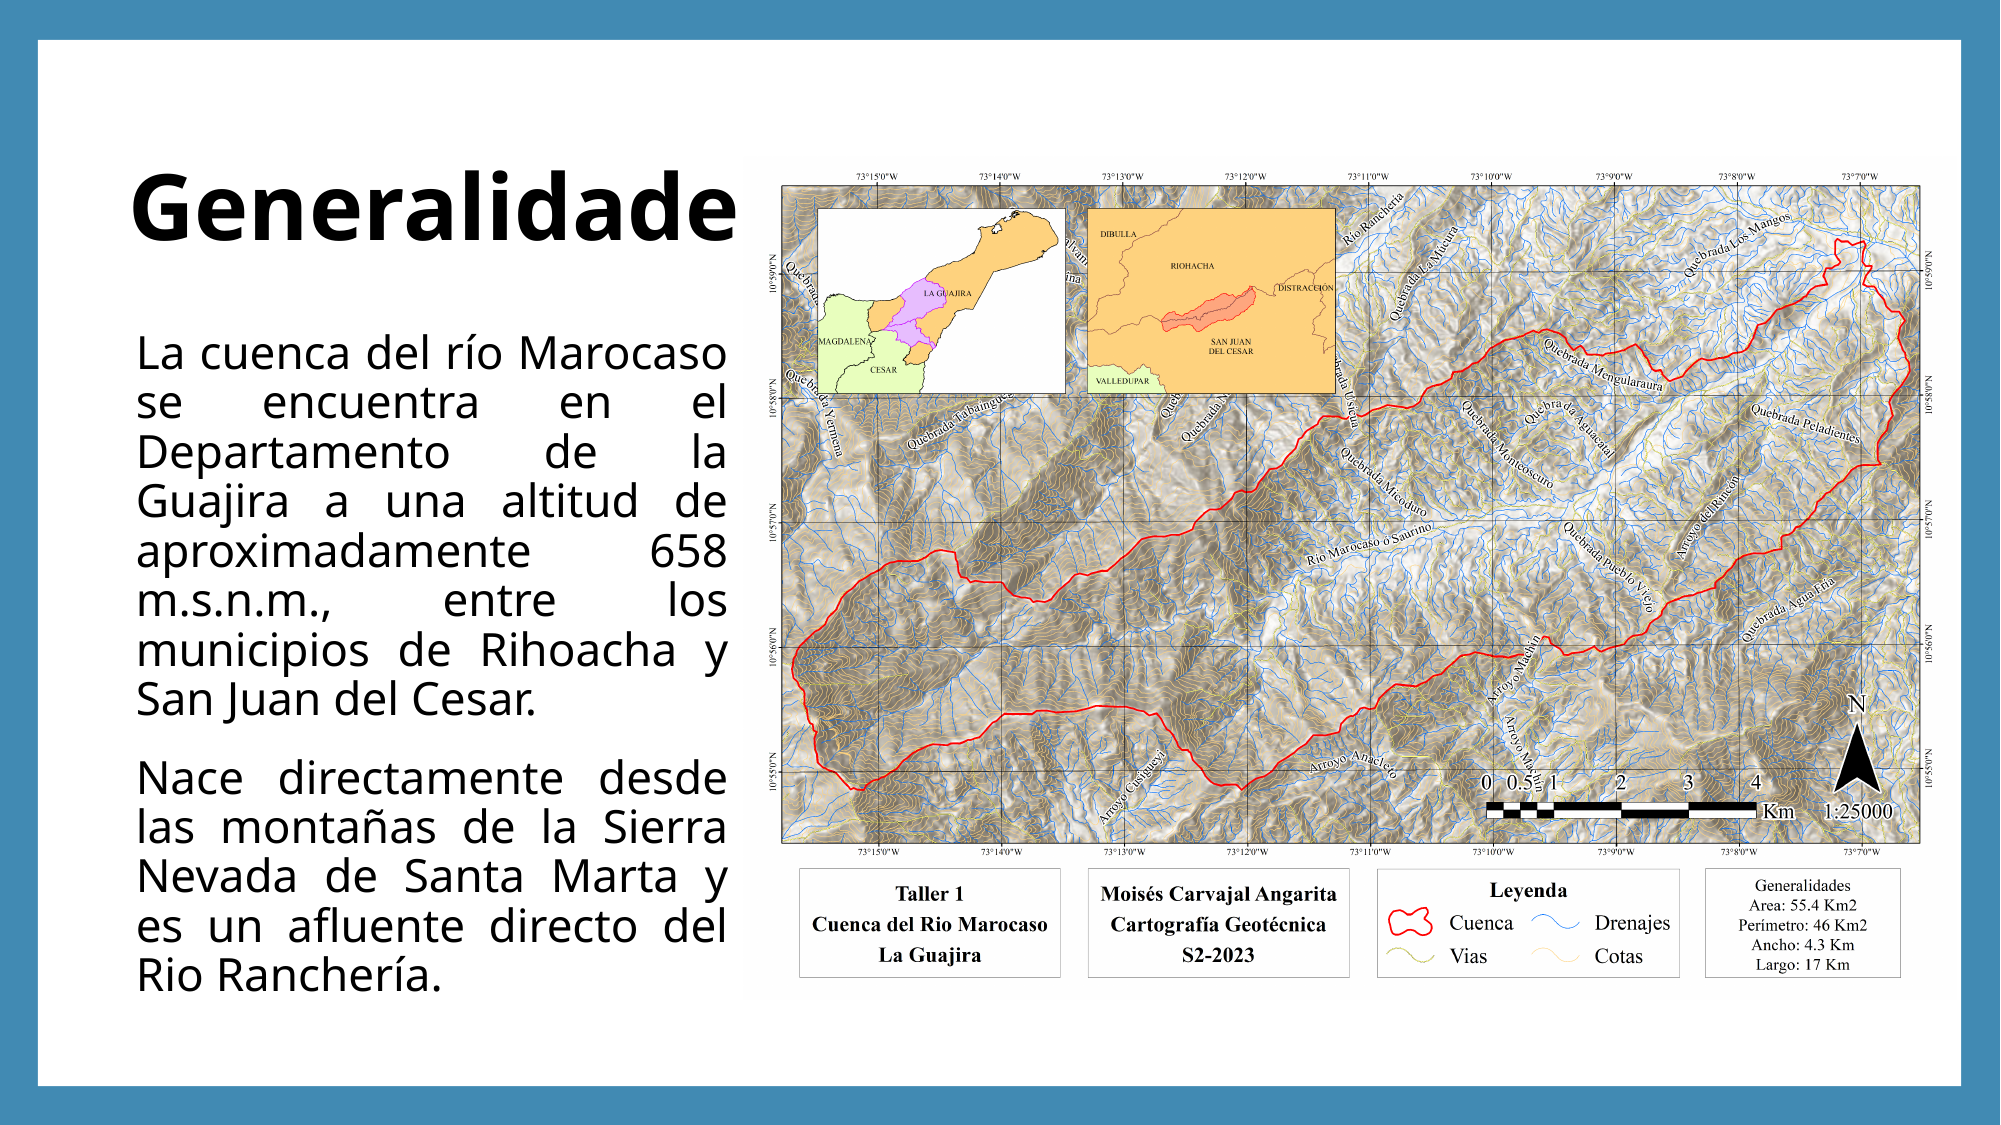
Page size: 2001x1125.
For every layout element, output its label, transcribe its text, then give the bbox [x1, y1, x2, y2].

title Generalidades [113, 99, 1887, 322]
list La cuenca del río Marocaso se encuentra en el Departamento de la Guajira a una altitud de aproximadamente 658 m.s.n.m., entre los municipios de Rihoacha y San Juan del Cesar. Nace directamente desde las montañas de la Sierra Nevada de Santa Marta y es un afluente directo del Rio Ranchería. [113, 322, 737, 985]
picture [743, 156, 1957, 1000]
